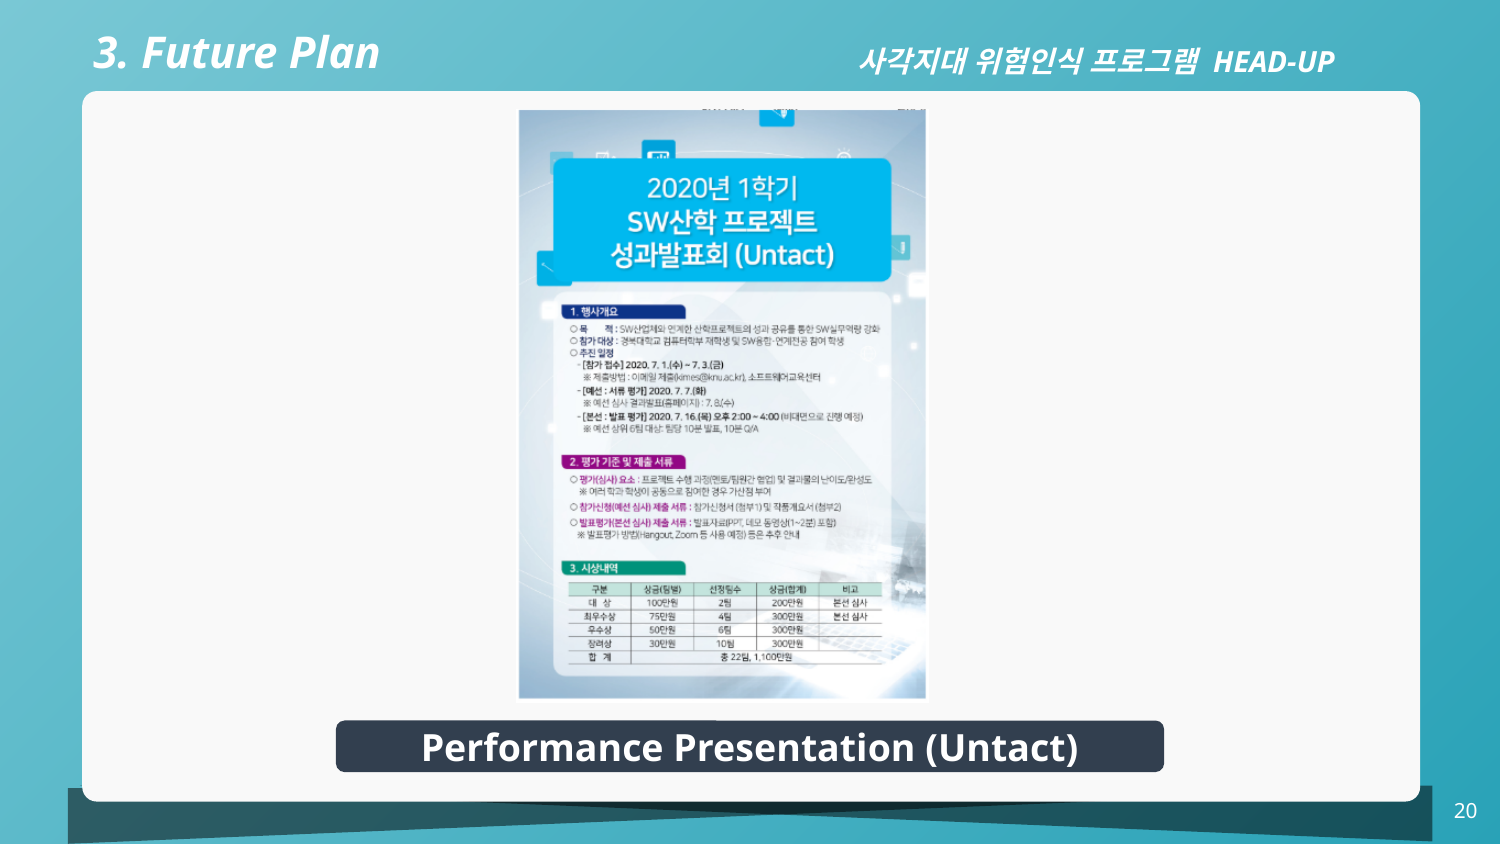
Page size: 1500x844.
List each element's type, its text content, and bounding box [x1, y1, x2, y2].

text_box 3. Future Plan [82, 19, 929, 89]
picture [516, 108, 929, 704]
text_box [67, 90, 1433, 844]
text_box 사각지대 위험인식 프로그램 HEAD-UP [842, 35, 1421, 88]
text_box 20 [1438, 783, 1493, 835]
